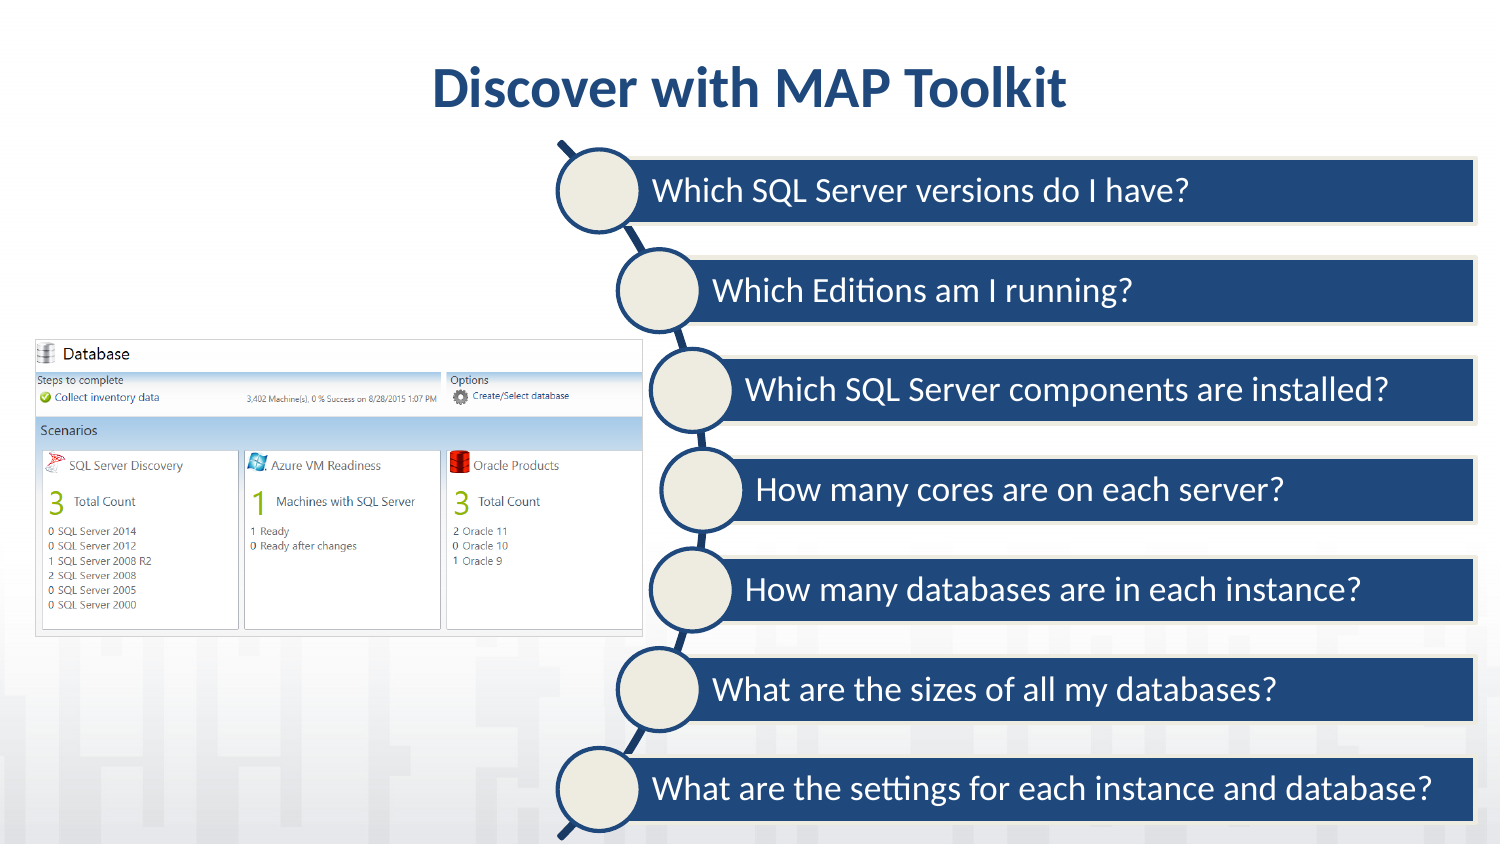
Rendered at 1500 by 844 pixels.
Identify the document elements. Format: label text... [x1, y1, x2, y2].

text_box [547, 124, 1486, 844]
picture [0, 0, 1500, 844]
title Discover with MAP Toolkit [74, 37, 1426, 132]
